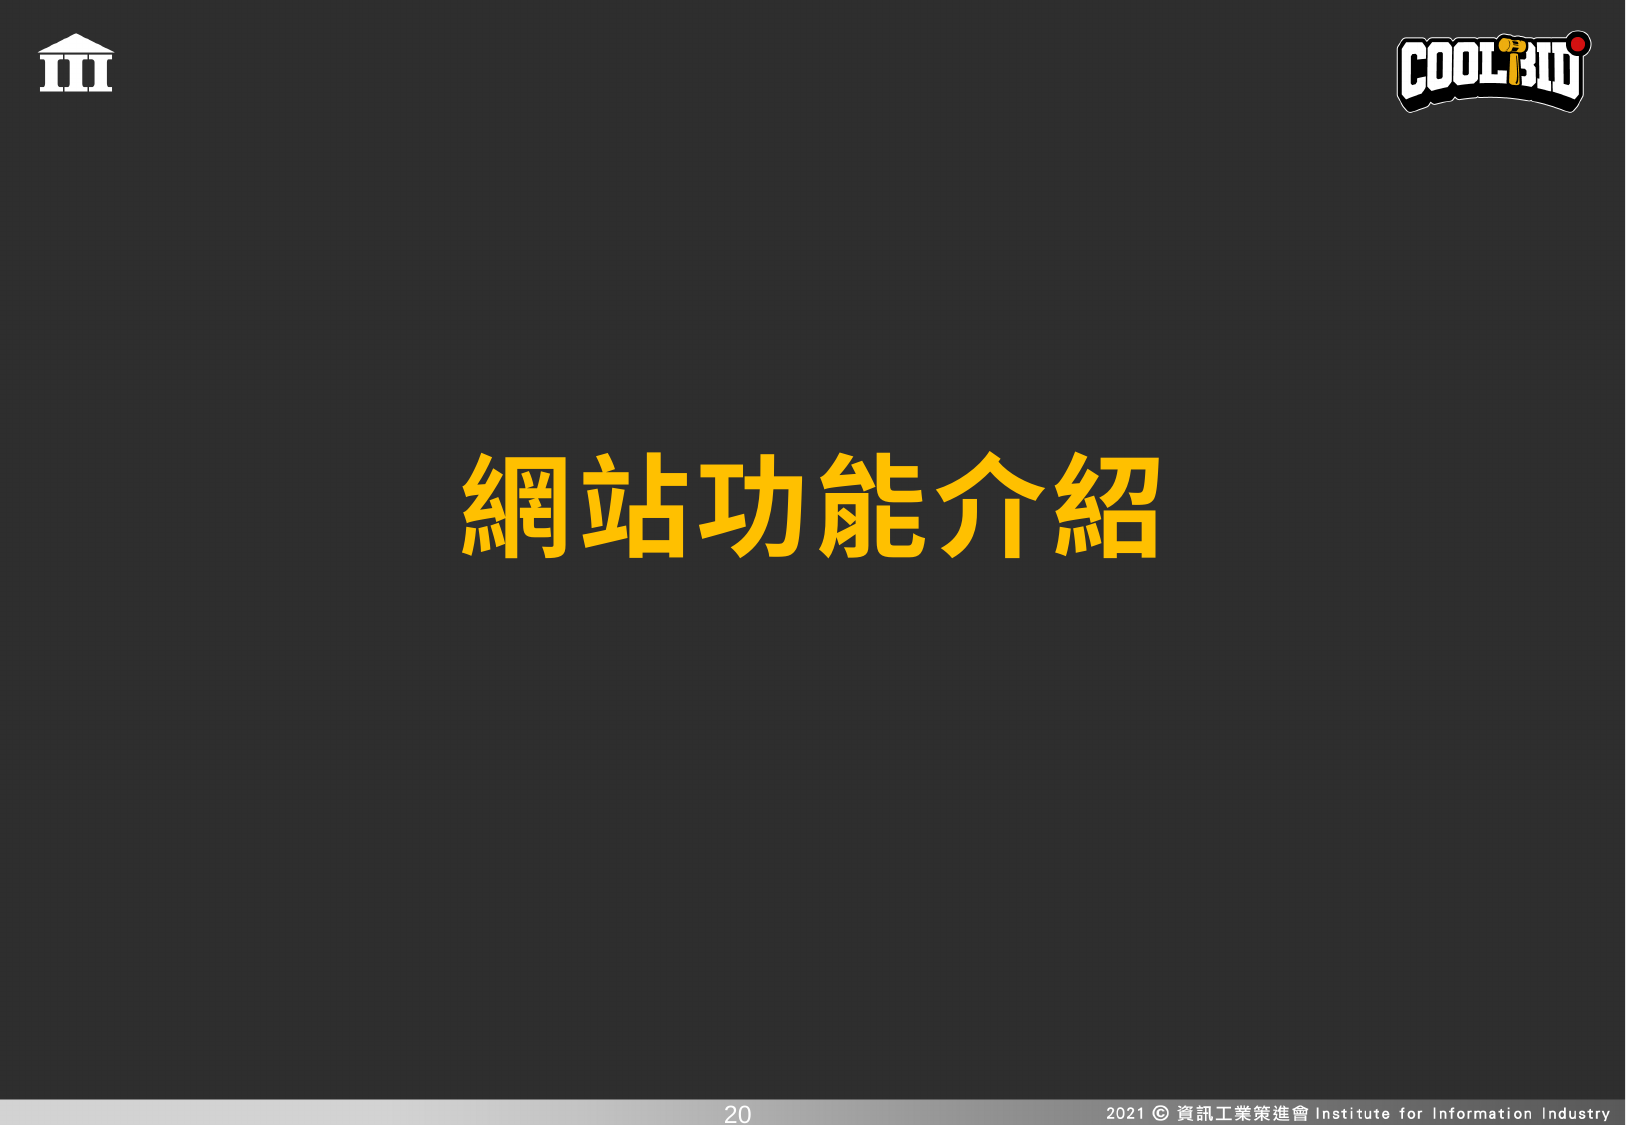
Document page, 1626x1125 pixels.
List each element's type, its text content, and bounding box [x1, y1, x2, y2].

picture [0, 0, 1626, 1125]
title 網站功能介紹 [103, 444, 1522, 562]
